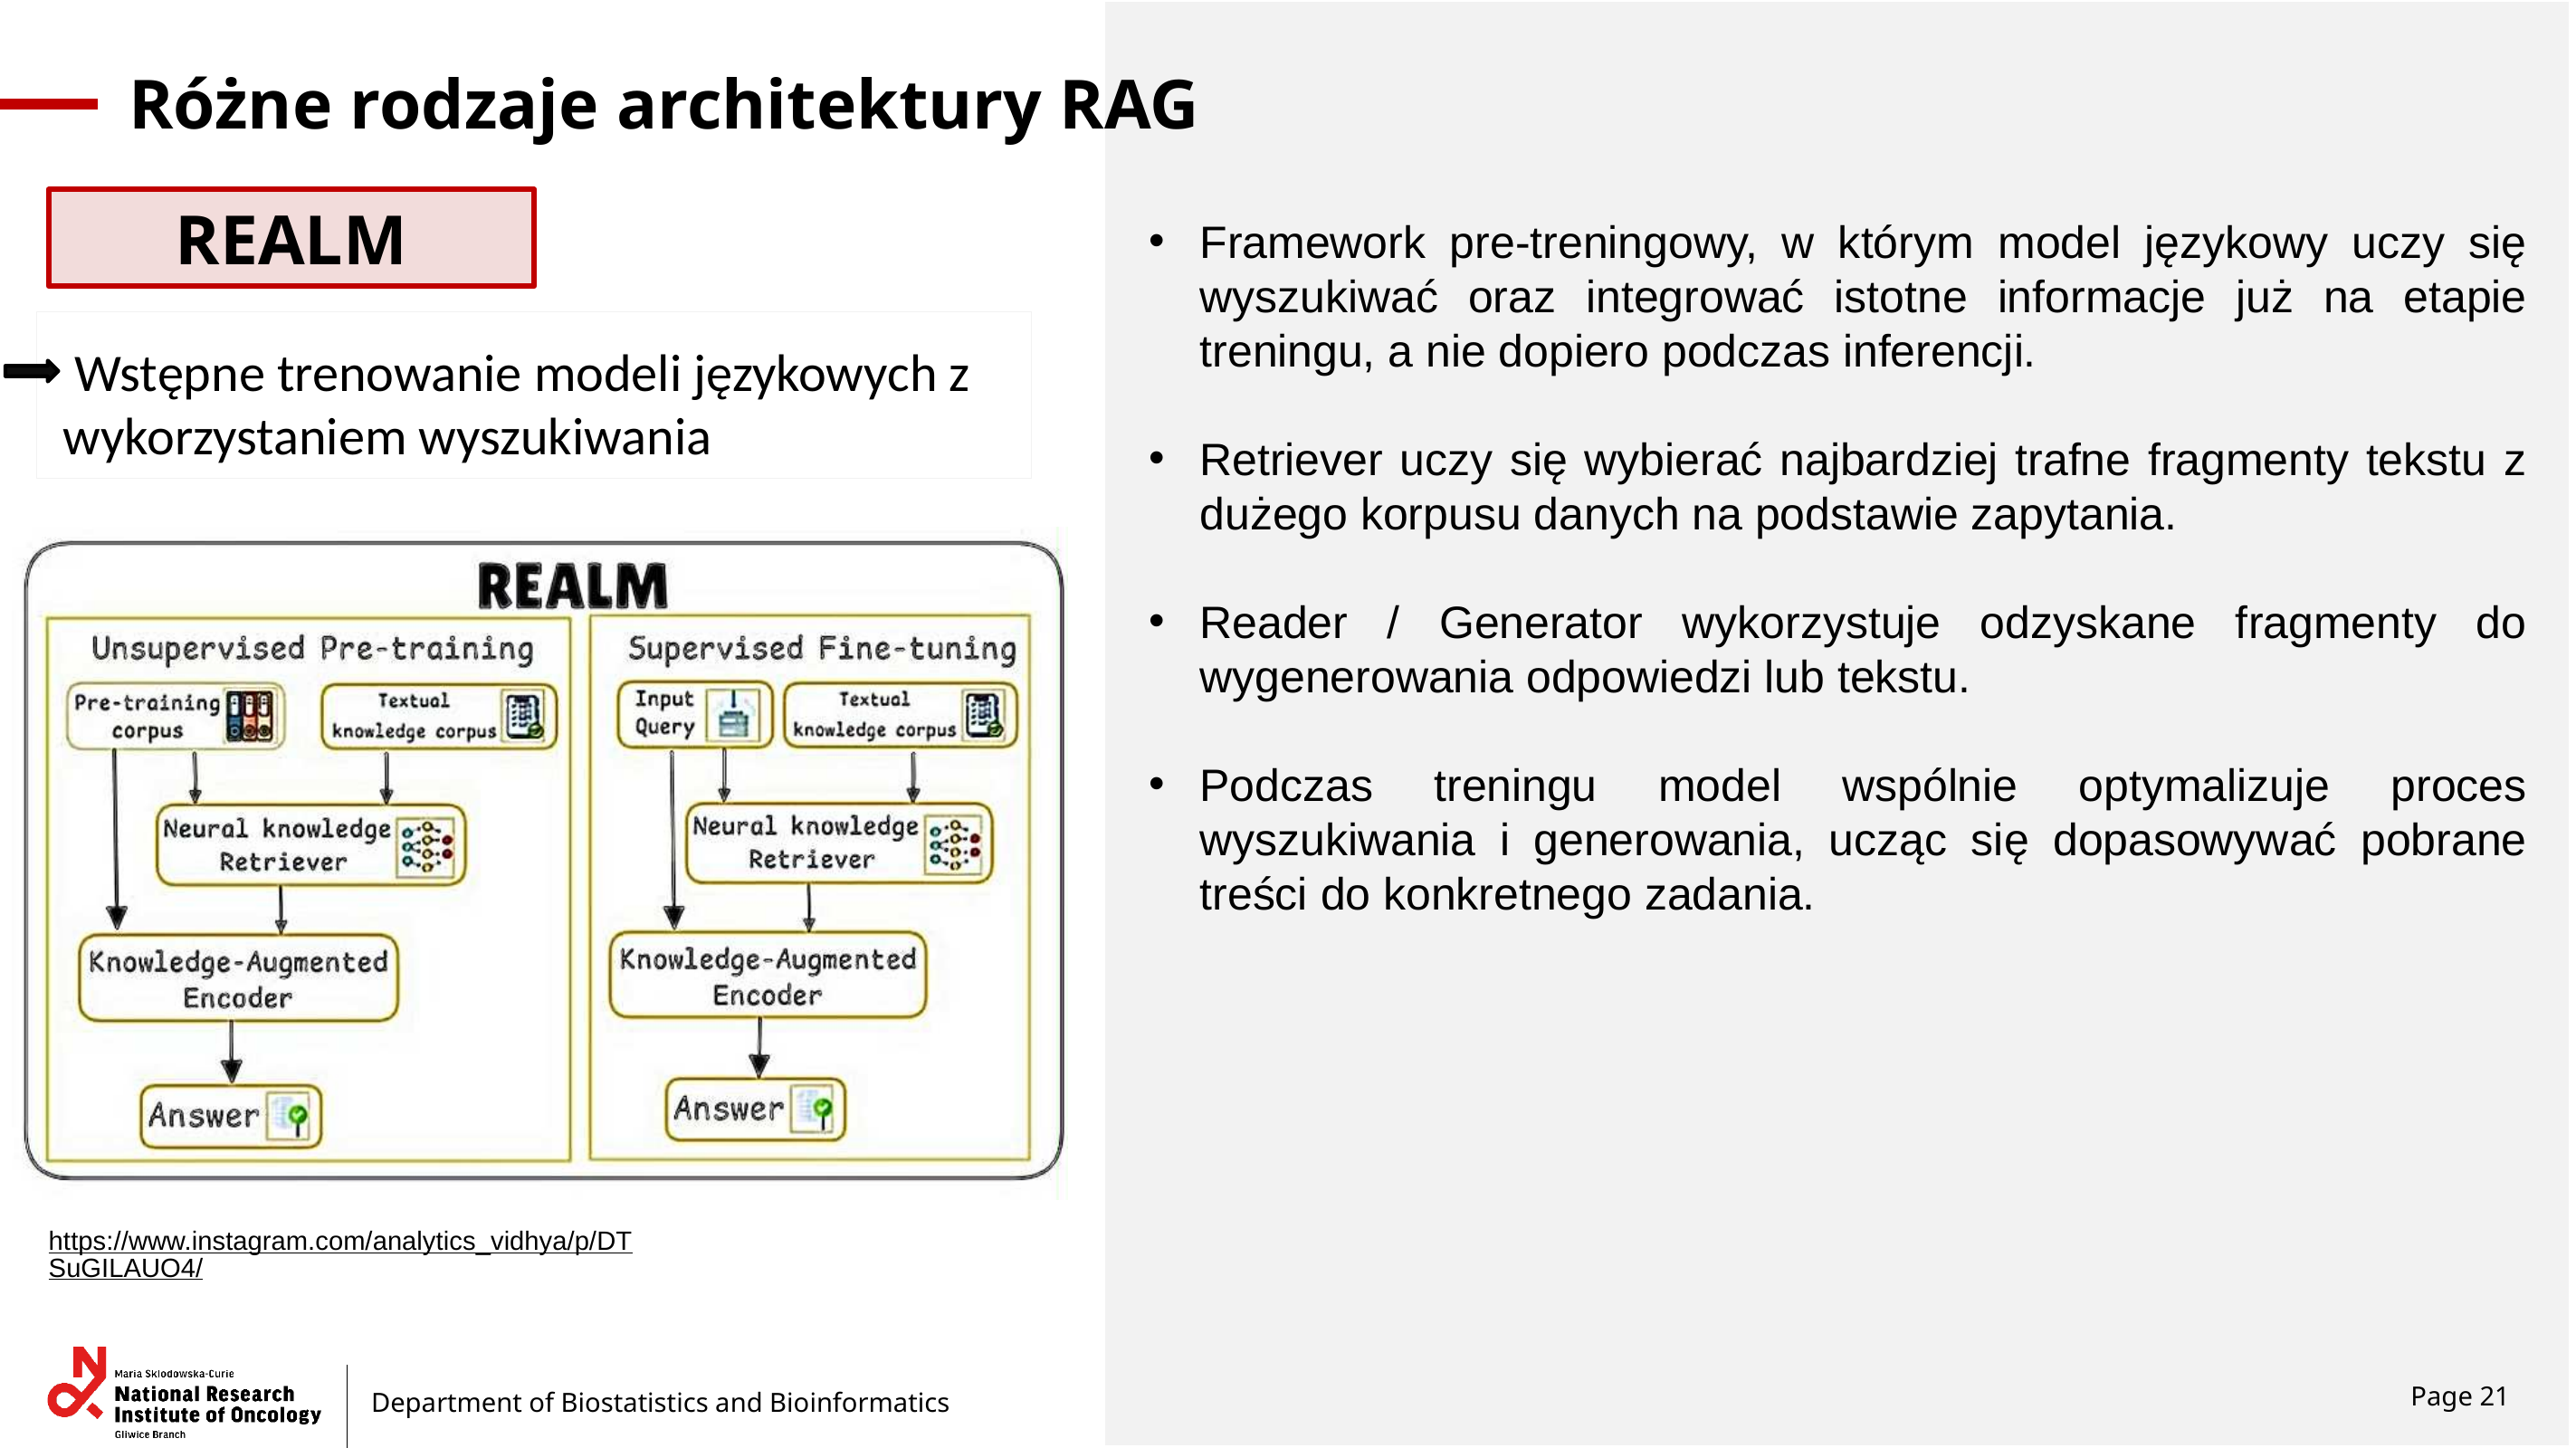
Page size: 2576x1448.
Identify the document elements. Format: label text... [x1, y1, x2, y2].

picture [12, 526, 1068, 1201]
text_box [1102, 0, 2572, 1448]
text_box REALM [48, 189, 535, 287]
picture [47, 1347, 321, 1438]
title Różne rodzaje architektury RAG [129, 61, 2447, 287]
text_box https://www.instagram.com/analytics_vidhya/p/DTSuGILAUO4/ [48, 1224, 648, 1293]
list Framework pre-treningowy, w którym model językowy uczy się wyszukiwać oraz integrować istotne informacje już na etapie treningu, a nie dopiero podczas inferencji. Retriever uczy się wybierać najbardziej trafne fragmenty tekstu z dużego korpusu danych na podstawie zapytania. Reader / Generator wykorzystuje odzyskane fragmenty do wygenerowania odpowiedzi lub tekstu. Podczas treningu model wspólnie optymalizuje proces wyszukiwania i generowania, ucząc się dopasowywać pobrane treści do konkretnego zadania. [1149, 213, 2527, 1177]
text_box [3, 358, 61, 384]
text_box Wstępne trenowanie modeli językowych z wykorzystaniem wyszukiwania [36, 311, 1032, 479]
slide_number Page 21 [2304, 1379, 2524, 1415]
